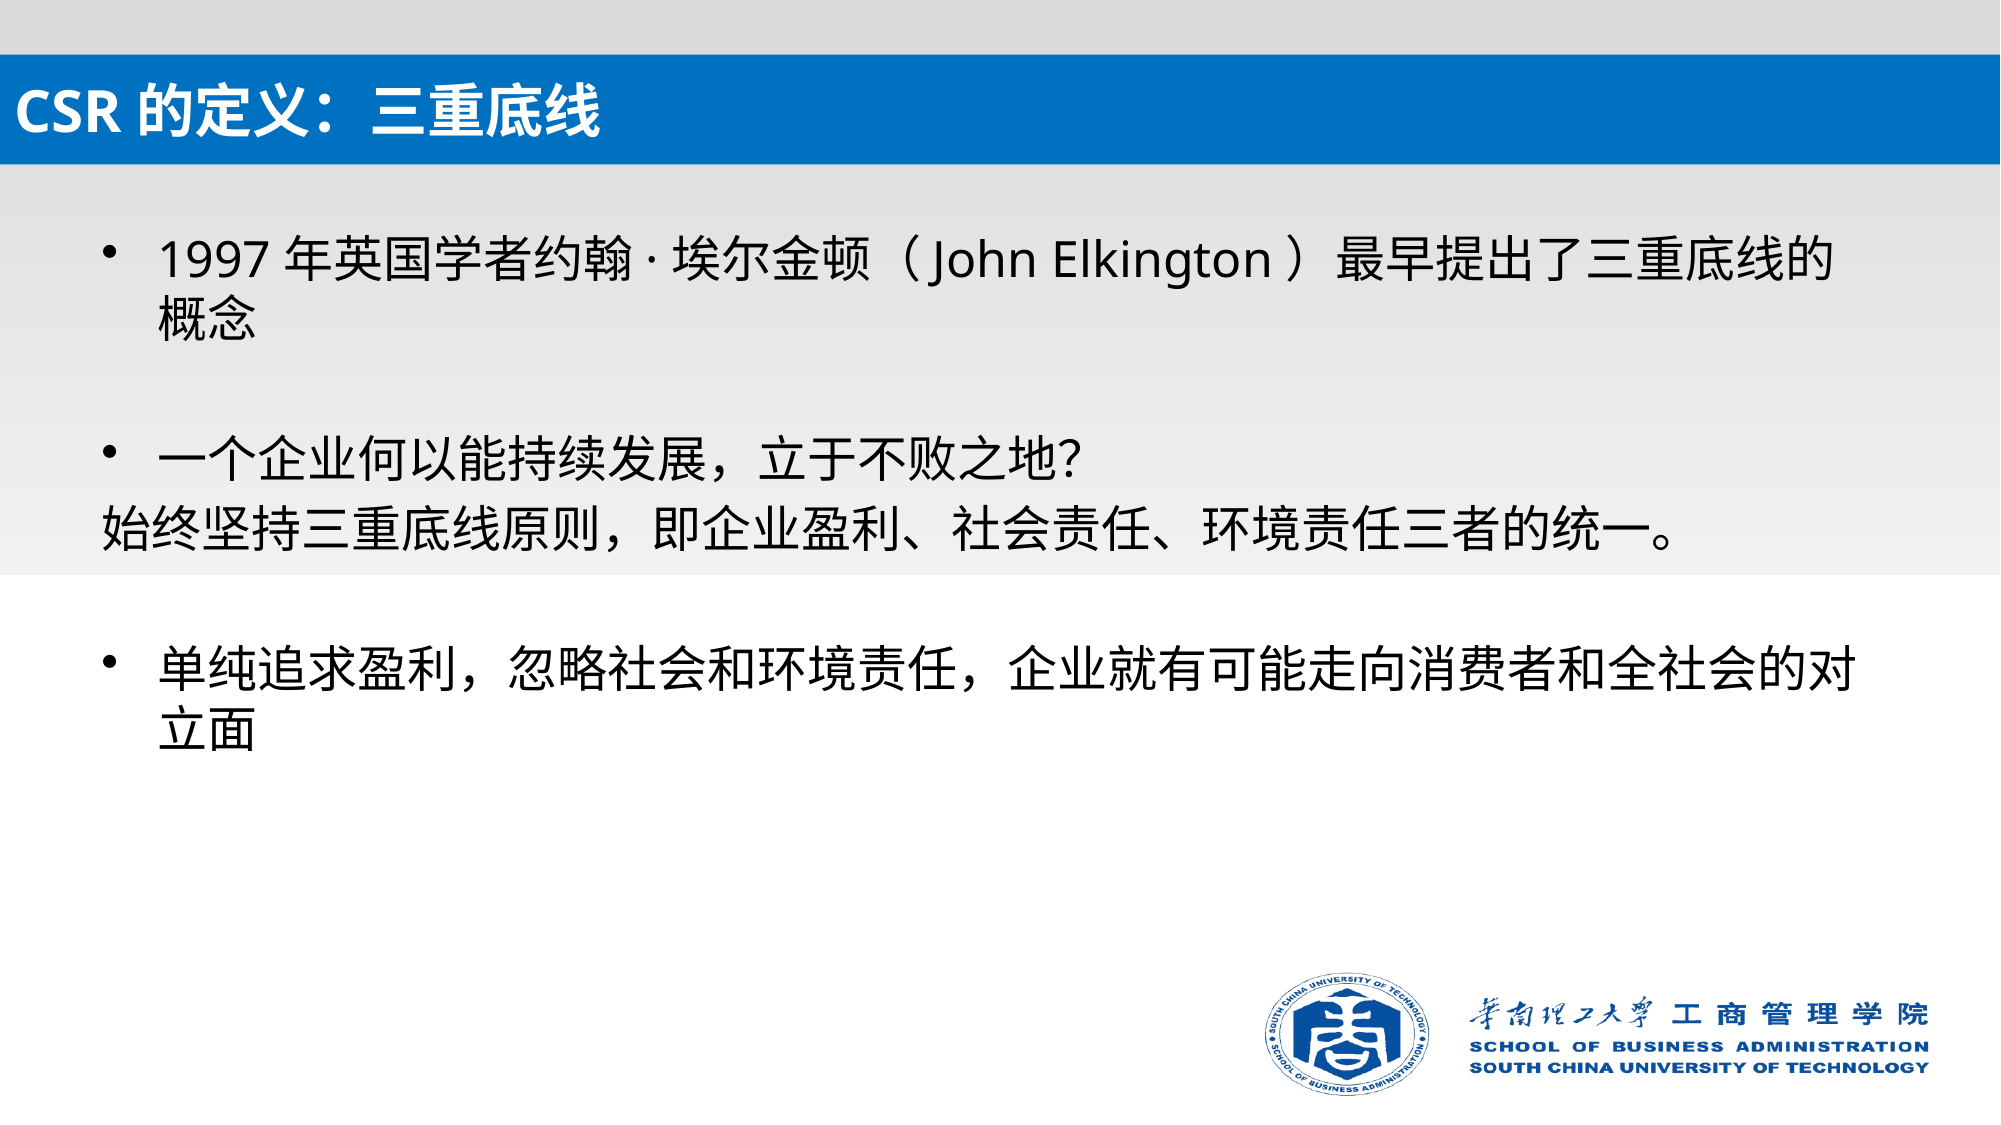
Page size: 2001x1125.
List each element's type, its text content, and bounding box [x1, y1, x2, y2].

title CSR的定义：三重底线 [0, 54, 2000, 165]
list 1997年英国学者约翰·埃尔金顿（John Elkington）最早提出了三重底线的概念 一个企业何以能持续发展，立于不败之地？ 始终坚持三重底线原则，即企业盈利、社会责任、环境责任三者的统一。 单纯追求盈利，忽略社会和环境责任，企业就有可能走向消费者和全社会的对立面 [86, 219, 1898, 1006]
picture [1241, 941, 1961, 1125]
